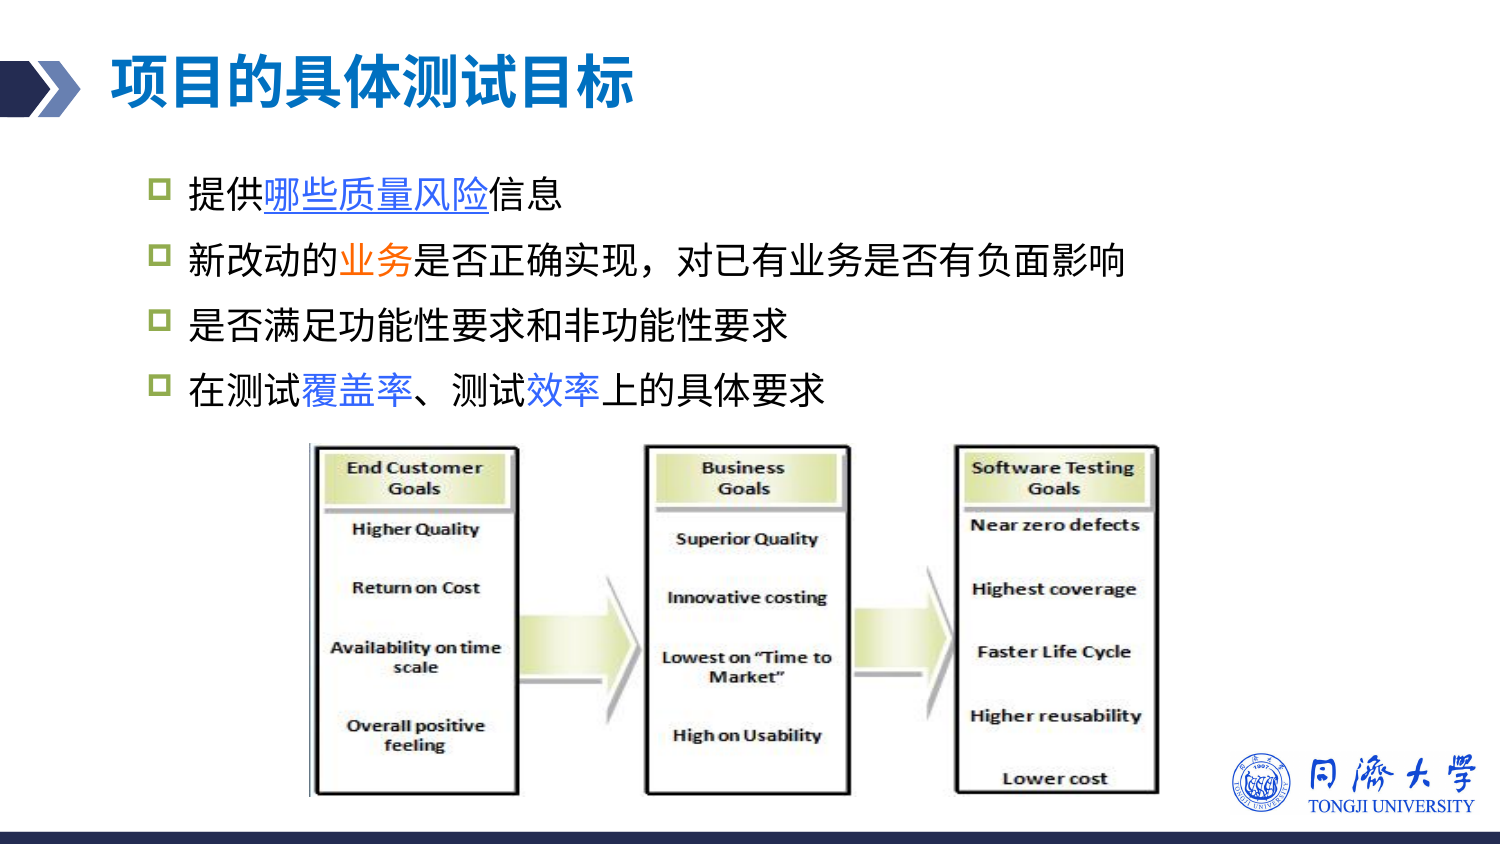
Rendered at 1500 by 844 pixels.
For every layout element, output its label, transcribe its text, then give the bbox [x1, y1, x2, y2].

title 项目的具体测试目标 [95, 46, 967, 132]
text_box 提供哪些质量风险信息 新改动的业务是否正确实现，对已有业务是否有负面影响 是否满足功能性要求和非功能性要求 在测试覆盖率、测试效率上的具体要求 [131, 154, 1215, 420]
picture [1230, 751, 1480, 815]
picture [309, 443, 1165, 797]
